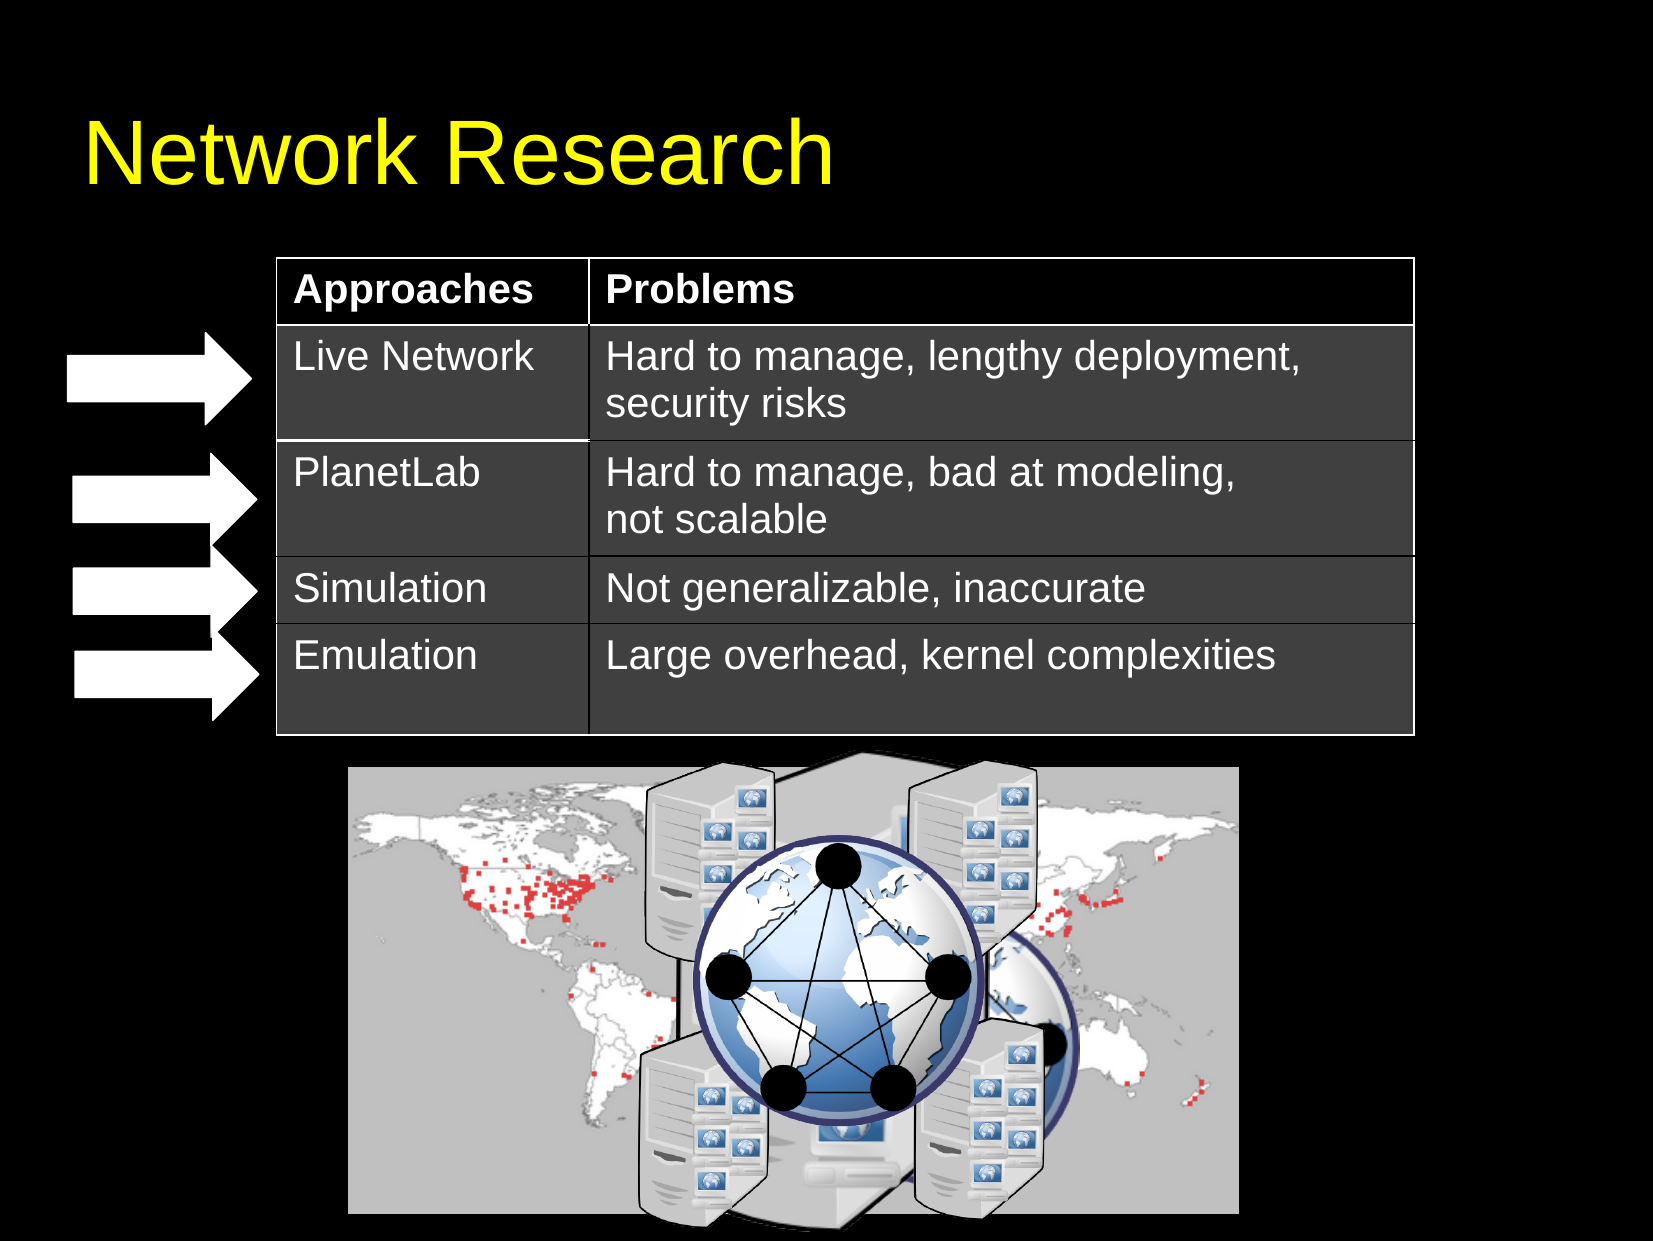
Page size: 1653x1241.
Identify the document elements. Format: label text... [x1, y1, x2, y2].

table_cell Emulation [277, 624, 588, 734]
table_cell Large overhead, kernel complexities [590, 624, 1413, 734]
table_cell Simulation [277, 557, 588, 623]
table_header Approaches [277, 259, 588, 324]
picture [347, 748, 1240, 1234]
table_cell Not generalizable, inaccurate [590, 557, 1413, 623]
text_box [72, 452, 258, 545]
table_cell Live Network [277, 326, 588, 439]
text_box [74, 627, 260, 721]
table_cell PlanetLab [277, 442, 588, 556]
table_header Problems [590, 259, 1413, 324]
table_cell Hard to manage, bad at modeling, not scalable [590, 441, 1413, 555]
text_box [72, 544, 258, 631]
title Network Research [82, 49, 1571, 257]
text_box [66, 332, 252, 426]
table_cell Hard to manage, lengthy deployment, security risks [590, 326, 1413, 440]
